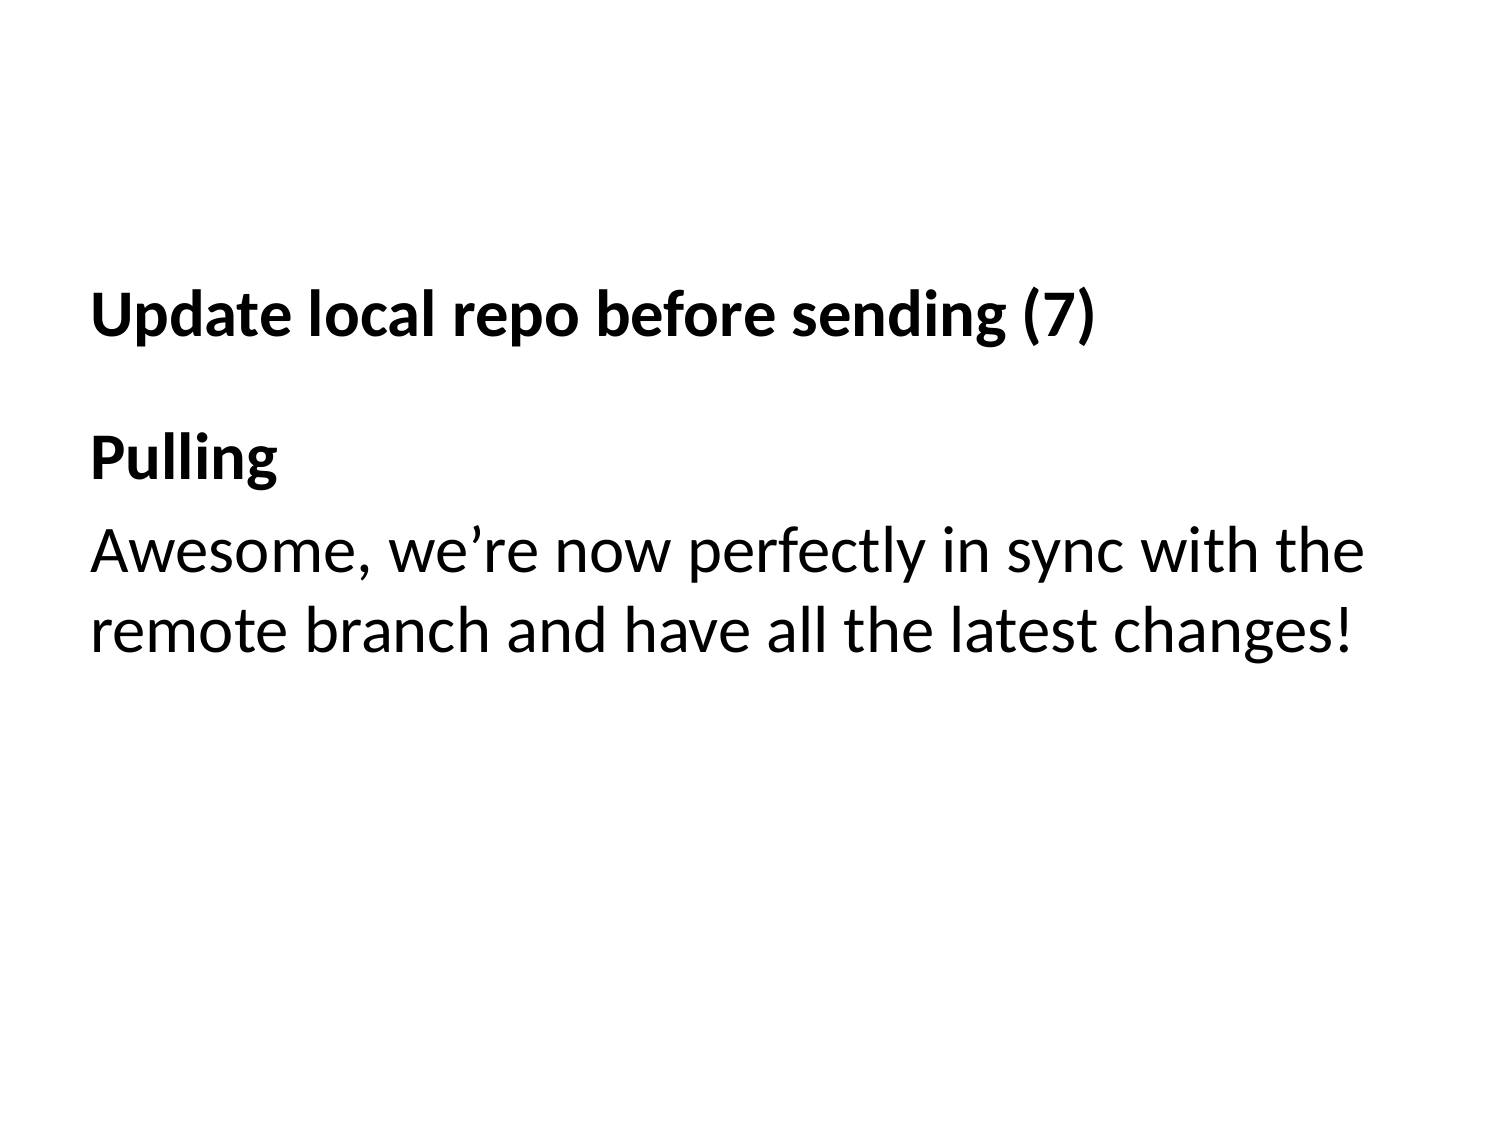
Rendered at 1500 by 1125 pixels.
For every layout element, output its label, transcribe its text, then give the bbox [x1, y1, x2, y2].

list Update local repo before sending (7) Pulling Awesome, we’re now perfectly in sync with the remote branch and have all the latest changes! [75, 262, 1425, 1005]
